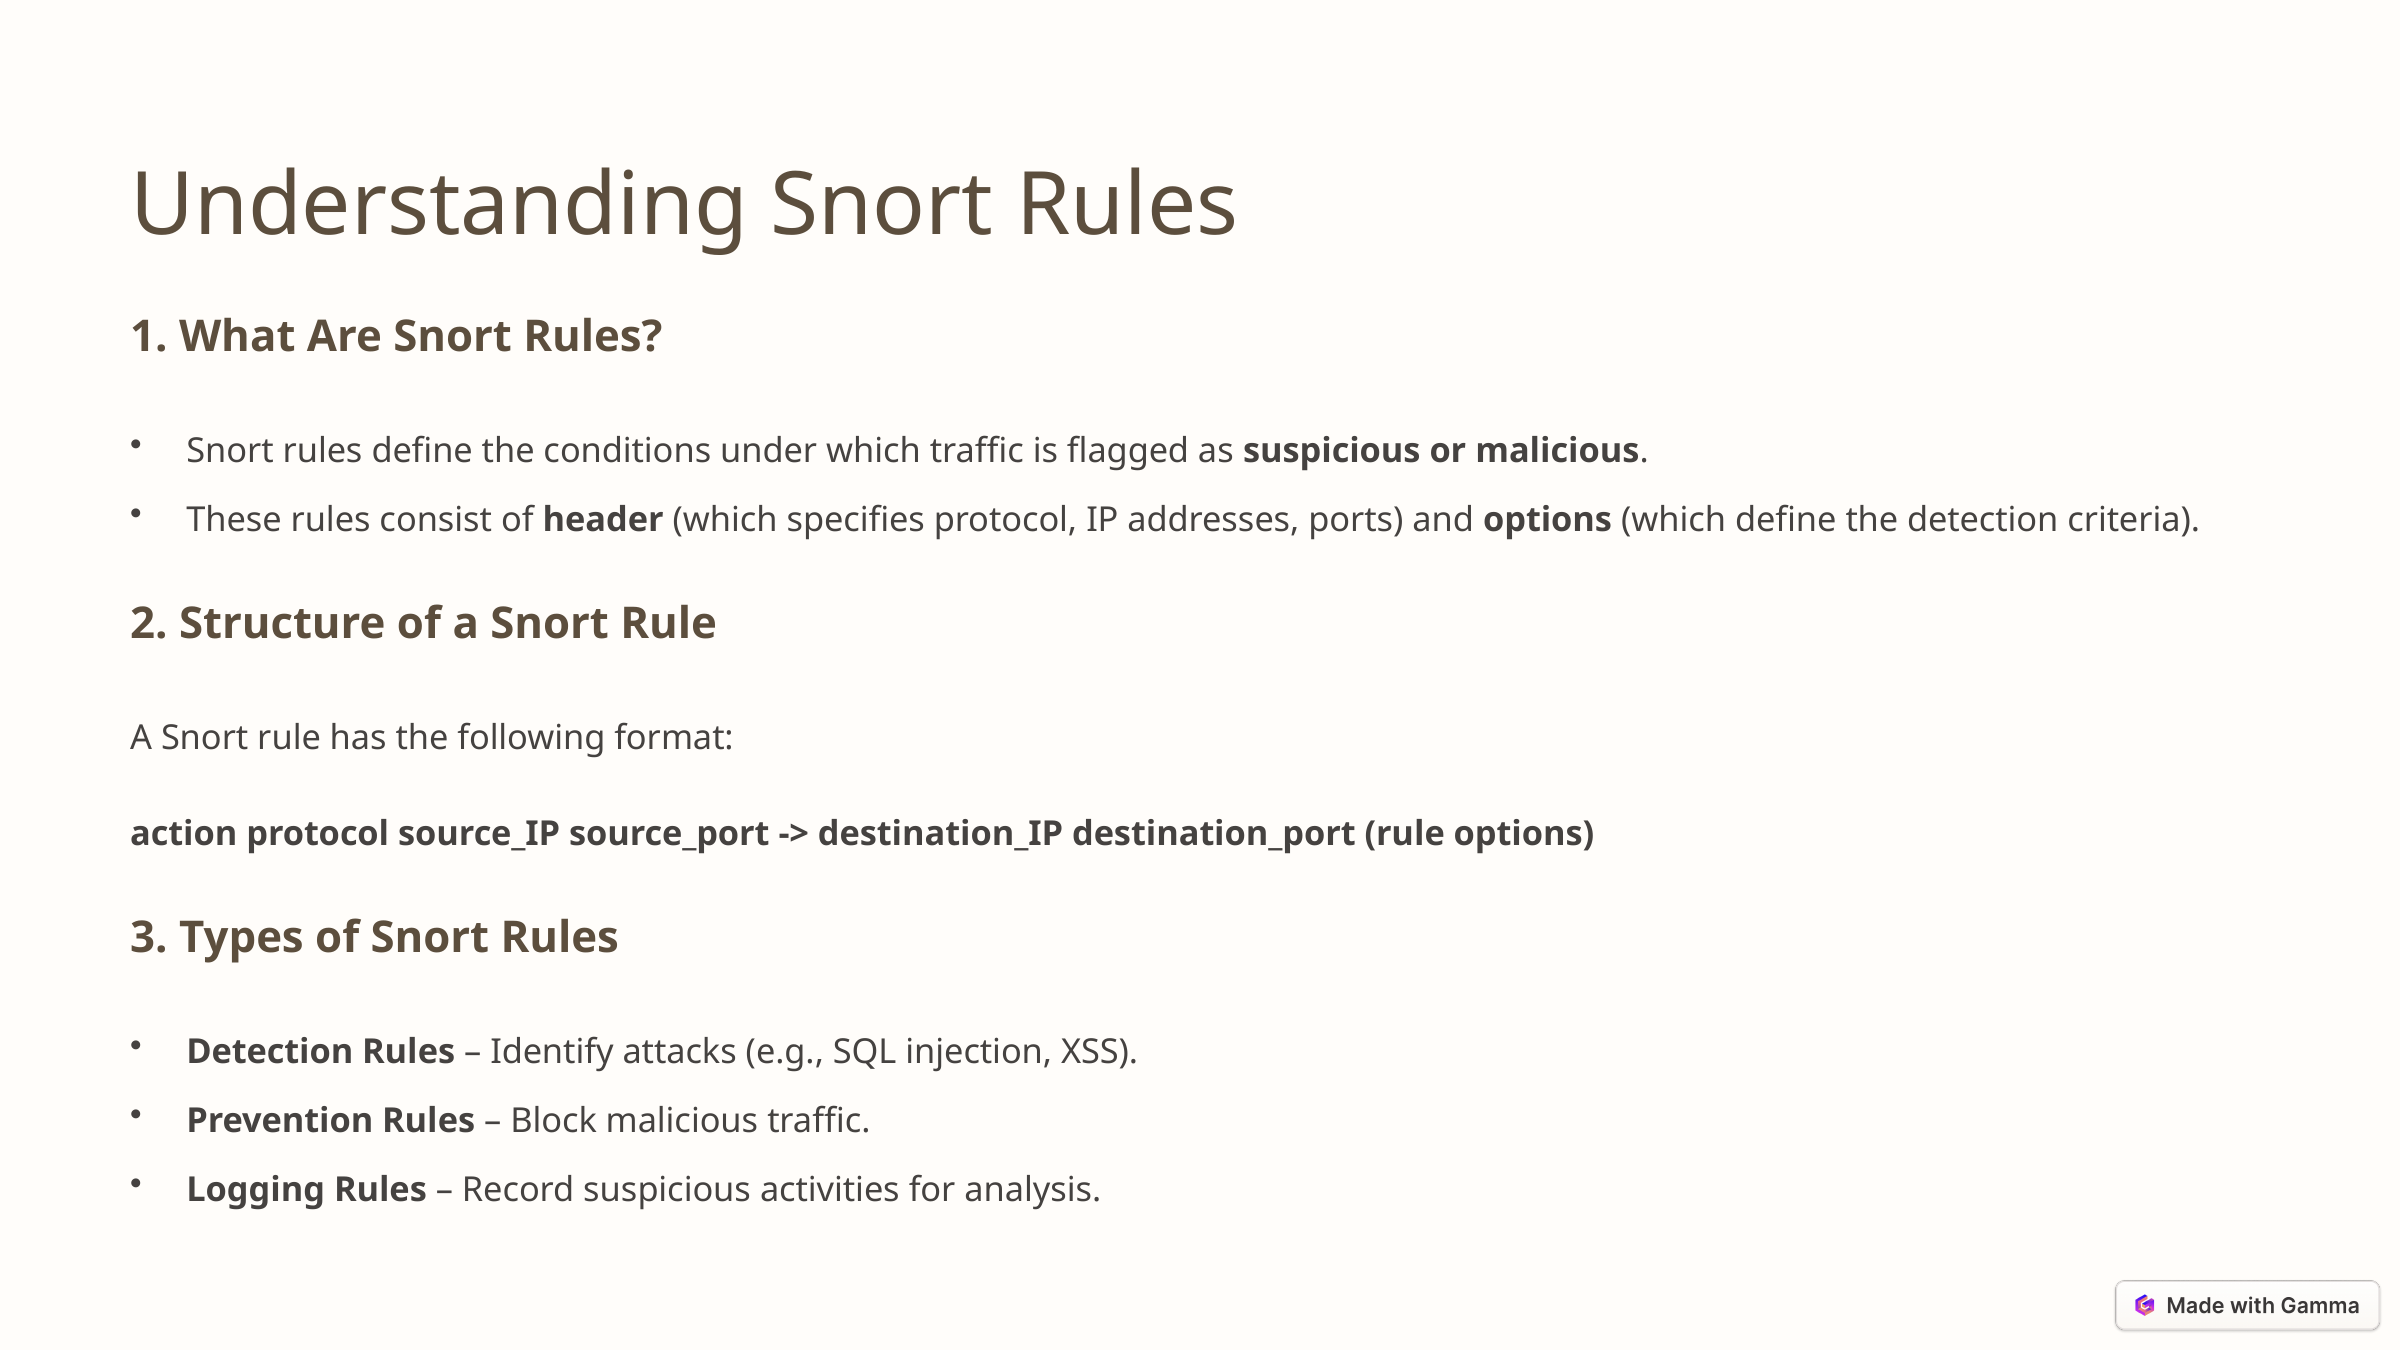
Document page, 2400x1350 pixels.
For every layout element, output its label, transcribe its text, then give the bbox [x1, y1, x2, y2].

text_box 1. What Are Snort Rules? [130, 305, 693, 361]
text_box 2. Structure of a Snort Rule [130, 591, 761, 647]
text_box Understanding Snort Rules [130, 141, 1353, 252]
text_box Detection Rules – Identify attacks (e.g., SQL injection, XSS). [130, 1013, 2270, 1071]
text_box Snort rules define the conditions under which traffic is flagged as suspicious or malicious. [130, 413, 2270, 470]
text_box 3. Types of Snort Rules [130, 905, 664, 962]
text_box A Snort rule has the following format: [130, 699, 2270, 757]
text_box Logging Rules – Record suspicious activities for analysis. [130, 1151, 2270, 1209]
text_box action protocol source_IP source_port -> destination_IP destination_port (rule options) [130, 796, 2270, 853]
text_box Prevention Rules – Block malicious traffic. [130, 1082, 2270, 1140]
text_box These rules consist of header (which specifies protocol, IP addresses, ports) and options (which define the detection criteria). [130, 482, 2270, 539]
picture [2106, 1271, 2389, 1339]
